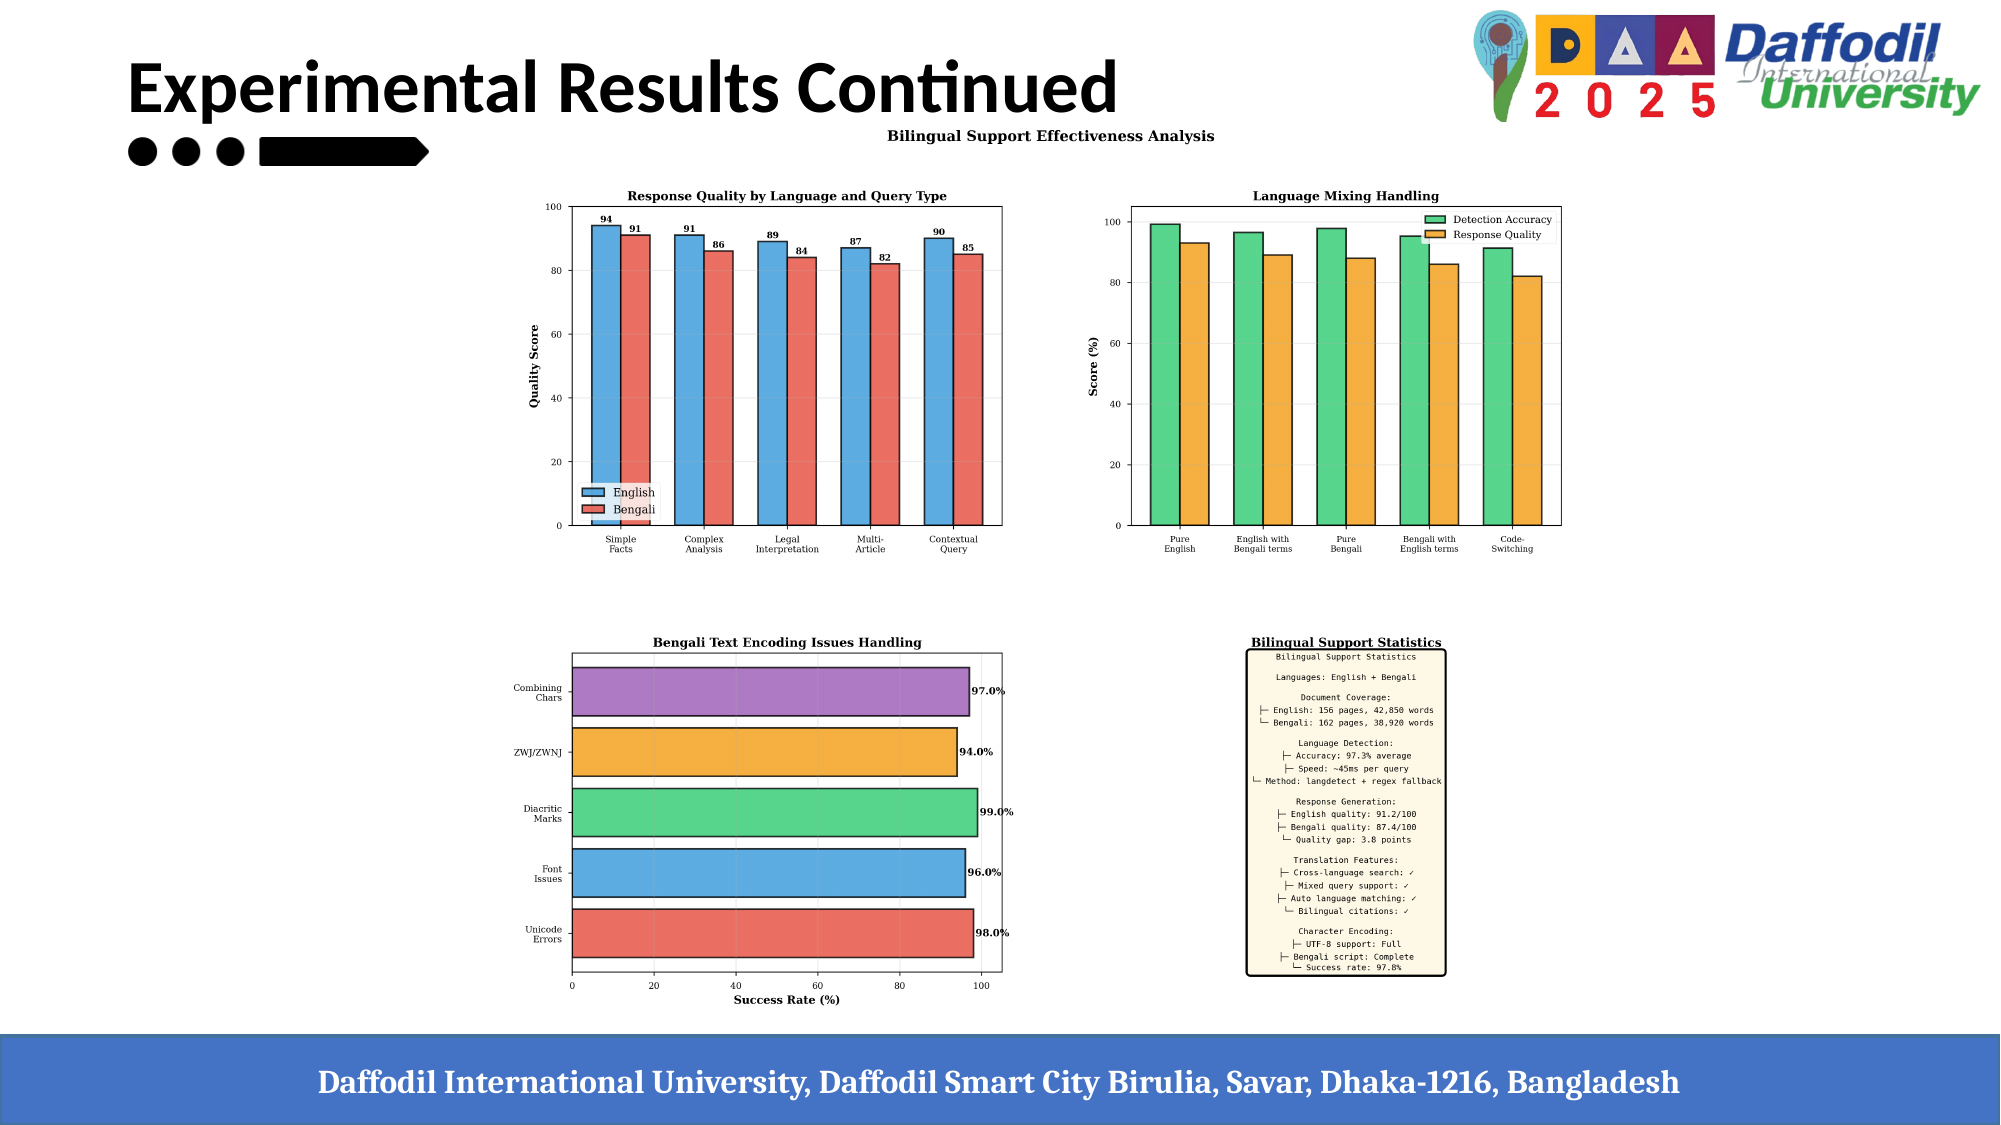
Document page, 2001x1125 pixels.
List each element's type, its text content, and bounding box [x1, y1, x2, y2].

picture [505, 122, 1570, 1015]
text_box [1472, 10, 1987, 123]
picture [128, 137, 429, 166]
title Experimental Results Continued [112, 0, 1838, 166]
text_box Daffodil International University, Daffodil Smart City Birulia, Savar, Dhaka-1216, Bangladesh [0, 1034, 2000, 1125]
